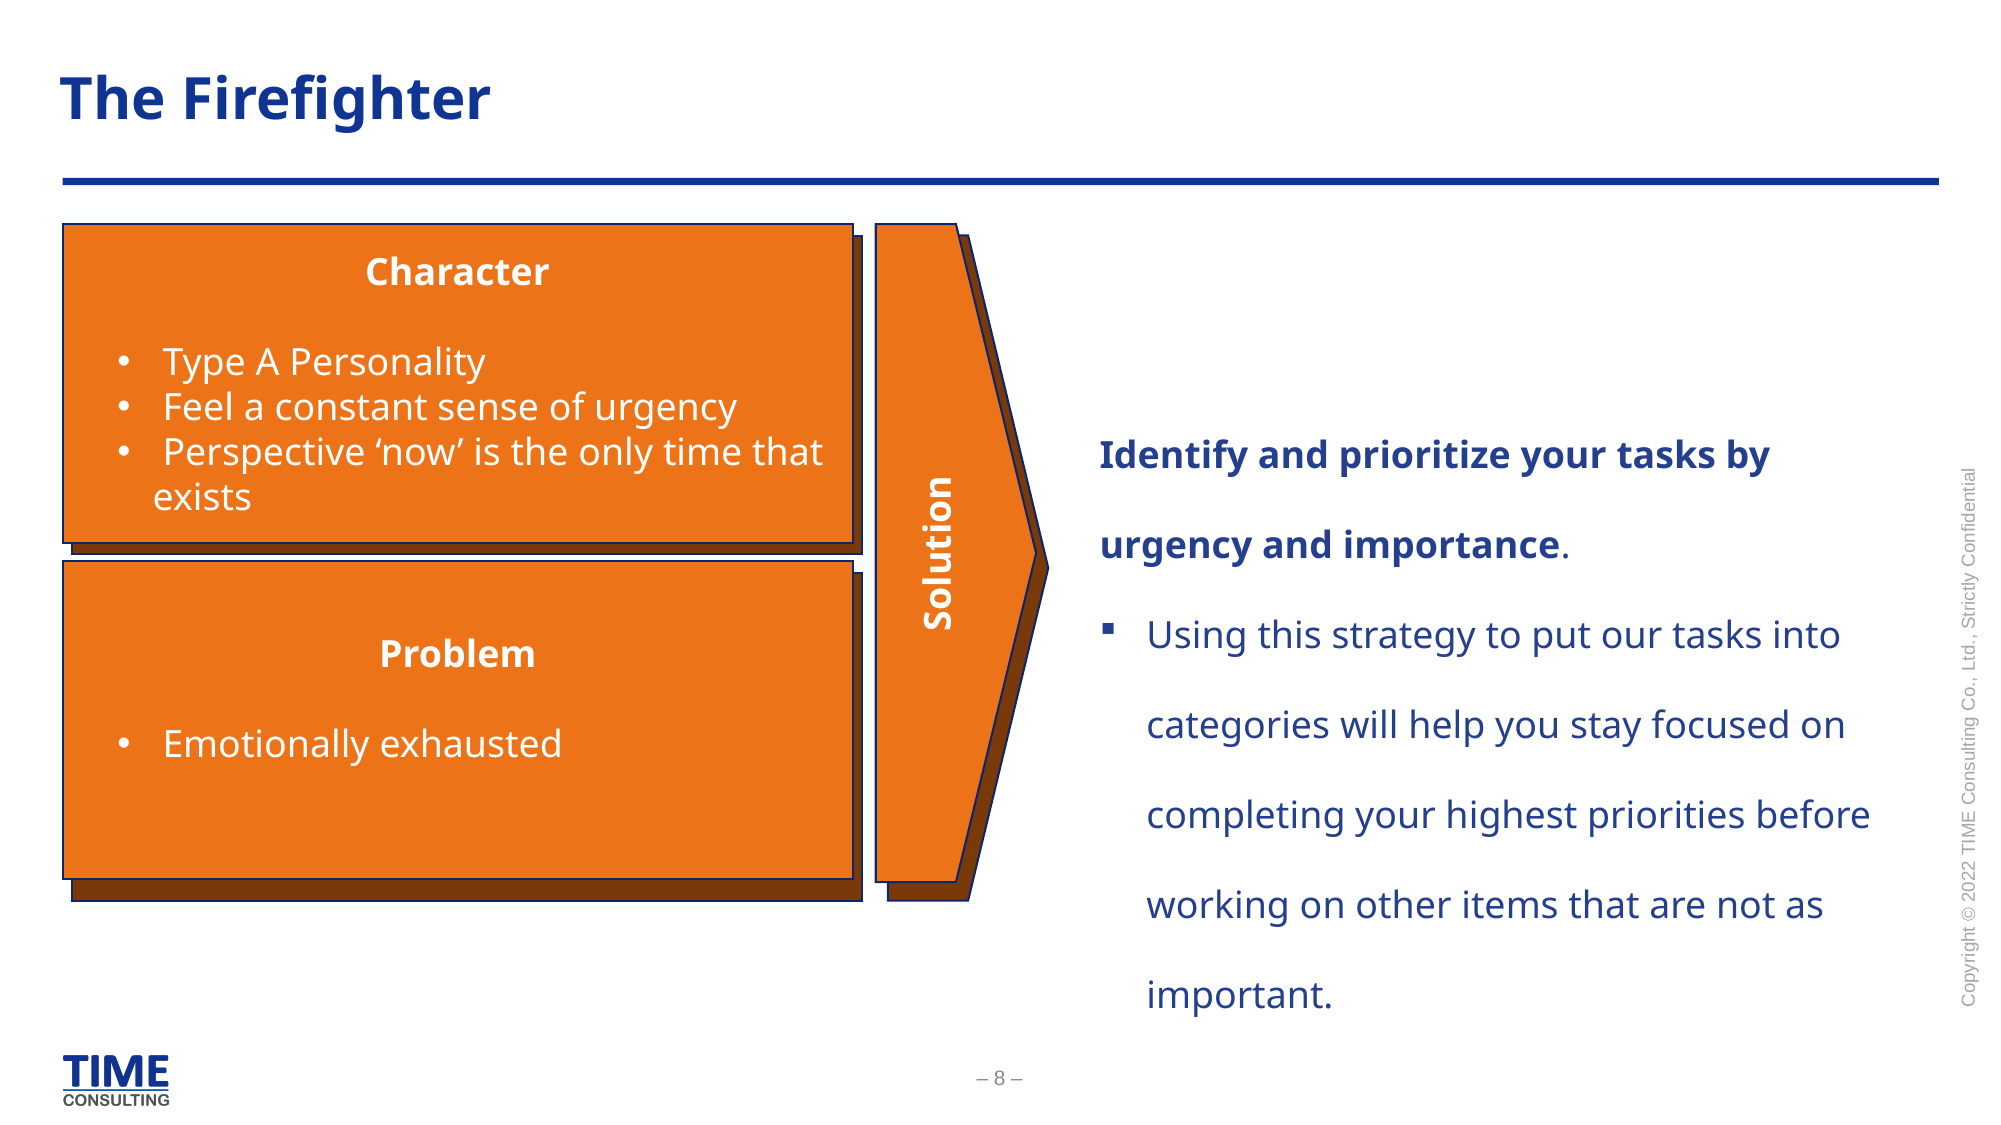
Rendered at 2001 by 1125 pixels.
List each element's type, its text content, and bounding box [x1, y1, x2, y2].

picture [63, 1055, 169, 1106]
title The Firefighter [44, 27, 1958, 156]
text_box Identify and prioritize your tasks by urgency and importance. Using this strategy to put our tasks into categories will help you stay focused on completing your highest priorities before working on other items that are not as important. [1084, 378, 1944, 1024]
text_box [62, 224, 1049, 901]
